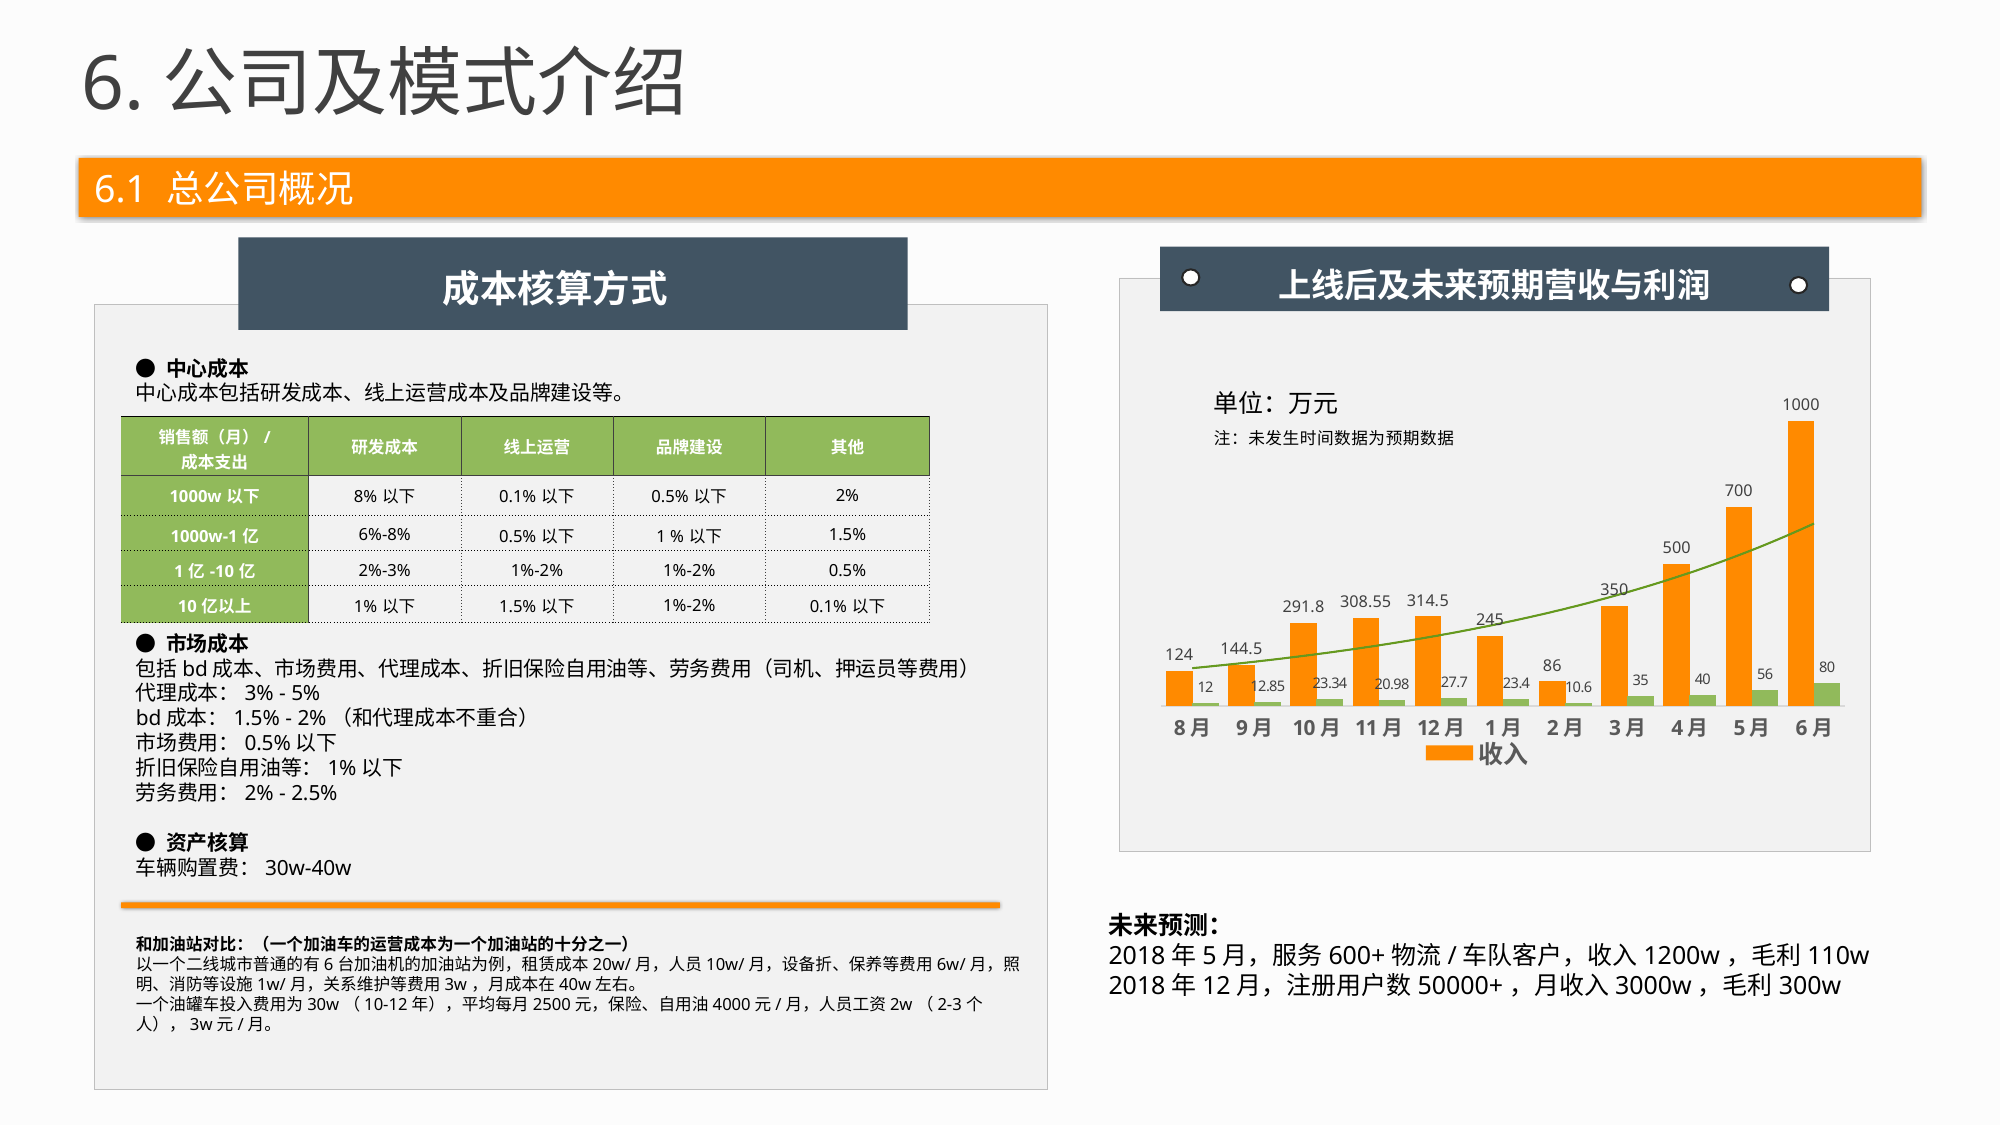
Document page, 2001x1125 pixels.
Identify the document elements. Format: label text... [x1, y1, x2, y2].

text_box [78, 157, 1922, 218]
text_box ● 市场成本 包括bd成本、市场费用、代理成本、折旧保险自用油等、劳务费用（司机、押运员等费用） 代理成本：3% - 5% bd成本：1.5% - 2%（和代理成本不重合） 市场费用：0.5%以下 折旧保险自用油等：1%以下 劳务费用：2% - 2.5% ● 资产核算 车辆购置费：30w-40w [121, 622, 1000, 888]
table_cell 1 %以下 [613, 515, 765, 551]
table_header 线上运营 [462, 417, 613, 475]
table_cell 0.1%以下 [461, 476, 613, 515]
table_header 研发成本 [309, 417, 461, 475]
table_cell 0.5%以下 [461, 515, 613, 551]
text_box 6.公司及模式介绍 [81, 51, 1922, 124]
table_cell 1.5%以下 [461, 586, 613, 622]
table_cell 1%-2% [613, 551, 765, 586]
table_cell 1%以下 [309, 586, 461, 622]
table_cell 0.5%以下 [613, 476, 765, 515]
text_box 成本核算方式 [266, 257, 845, 318]
table_cell 1亿-10亿 [121, 551, 308, 586]
table_cell 10亿以上 [121, 586, 308, 622]
table_cell 1%-2% [613, 586, 765, 622]
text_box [1119, 246, 1871, 852]
table_cell 0.1%以下 [765, 586, 930, 622]
table_cell 1000w-1亿 [121, 515, 308, 551]
text_box 未来预测： 2018年5月，服务600+物流/车队客户，收入1200w，毛利110w 2018年12月，注册用户数50000+，月收入3000w，毛利300w [1093, 902, 1922, 1007]
table_cell 0.5% [765, 551, 930, 586]
table_header 销售额（月）/ 成本支出 [121, 417, 308, 475]
text_box [237, 236, 909, 331]
text_box ● 中心成本 中心成本包括研发成本、线上运营成本及品牌建设等。 [121, 347, 930, 413]
table_cell 6%-8% [309, 515, 461, 551]
text_box [93, 304, 1049, 1091]
table_header 其他 [766, 417, 929, 475]
table_cell 2% [765, 476, 930, 515]
table_cell 8%以下 [309, 476, 461, 515]
text_box [120, 901, 1001, 909]
text_box 和加油站对比：（一个加油车的运营成本为一个加油站的十分之一） 以一个二线城市普通的有6台加油机的加油站为例，租赁成本20w/月，人员10w/月，设备折、保养等费用6w/月，照明、消防等设施1w/月，关系维护等费用3w，月成本在40w左右。 一个油罐车投入费用为30w（10-12年），平均每月2500元，保险、自用油4000元/月，人员工资2w（2-3个人），3w元/月。 [121, 926, 1048, 1042]
table_cell 2%-3% [309, 551, 461, 586]
table_cell 1.5% [765, 515, 930, 551]
text_box 6.1 总公司概况 [94, 164, 1849, 210]
table_cell 1000w以下 [121, 476, 308, 515]
table_cell 1%-2% [461, 551, 613, 586]
table_header 品牌建设 [614, 417, 765, 475]
